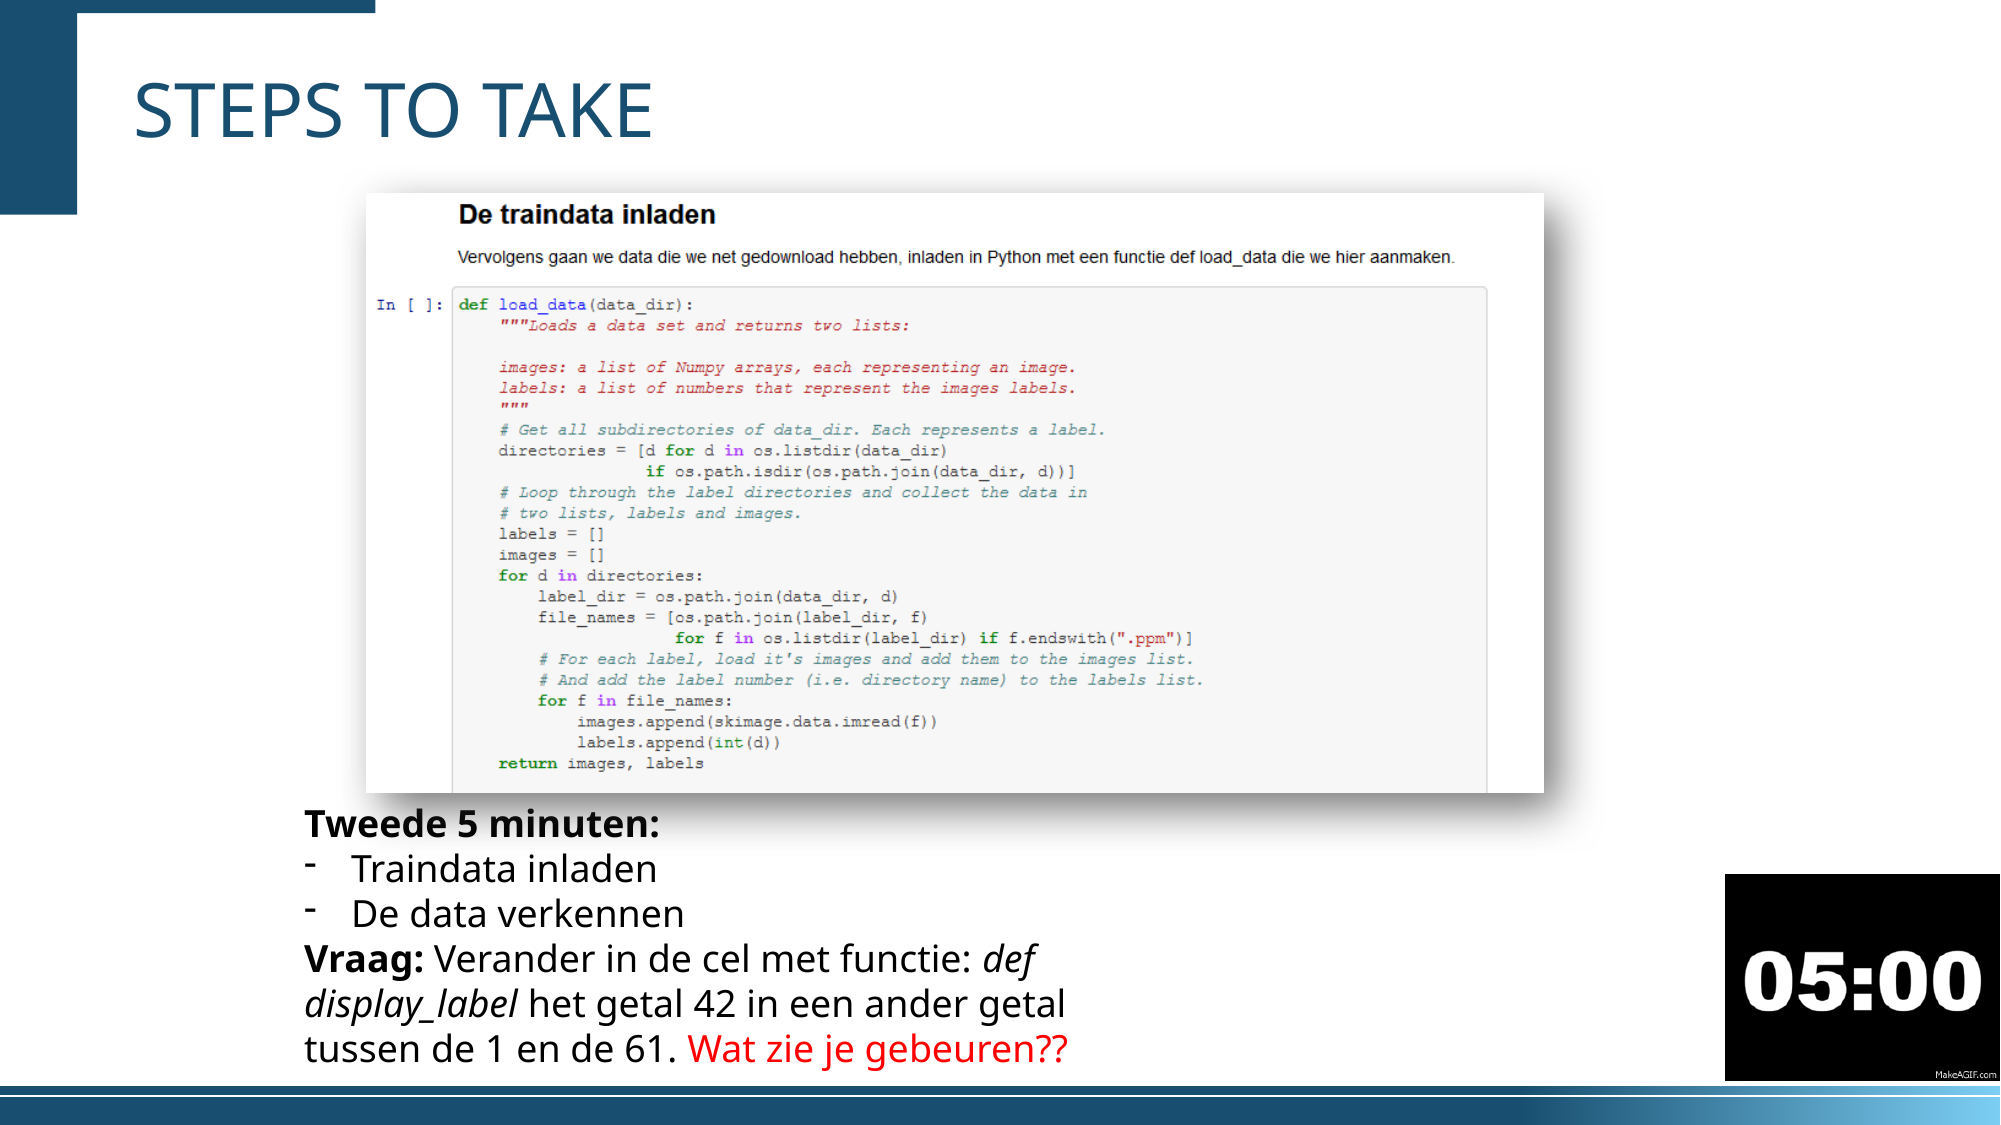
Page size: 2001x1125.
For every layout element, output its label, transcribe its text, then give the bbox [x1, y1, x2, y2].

picture [1724, 874, 2000, 1081]
title Steps to take [118, 61, 1844, 165]
text_box Tweede 5 minuten: Traindata inladen De data verkennen Vraag: Verander in de cel met functie: def display_label het getal 42 in een ander getal tussen de 1 en de 61. Wat zie je gebeuren?? [289, 792, 1163, 1078]
picture [366, 193, 1544, 793]
